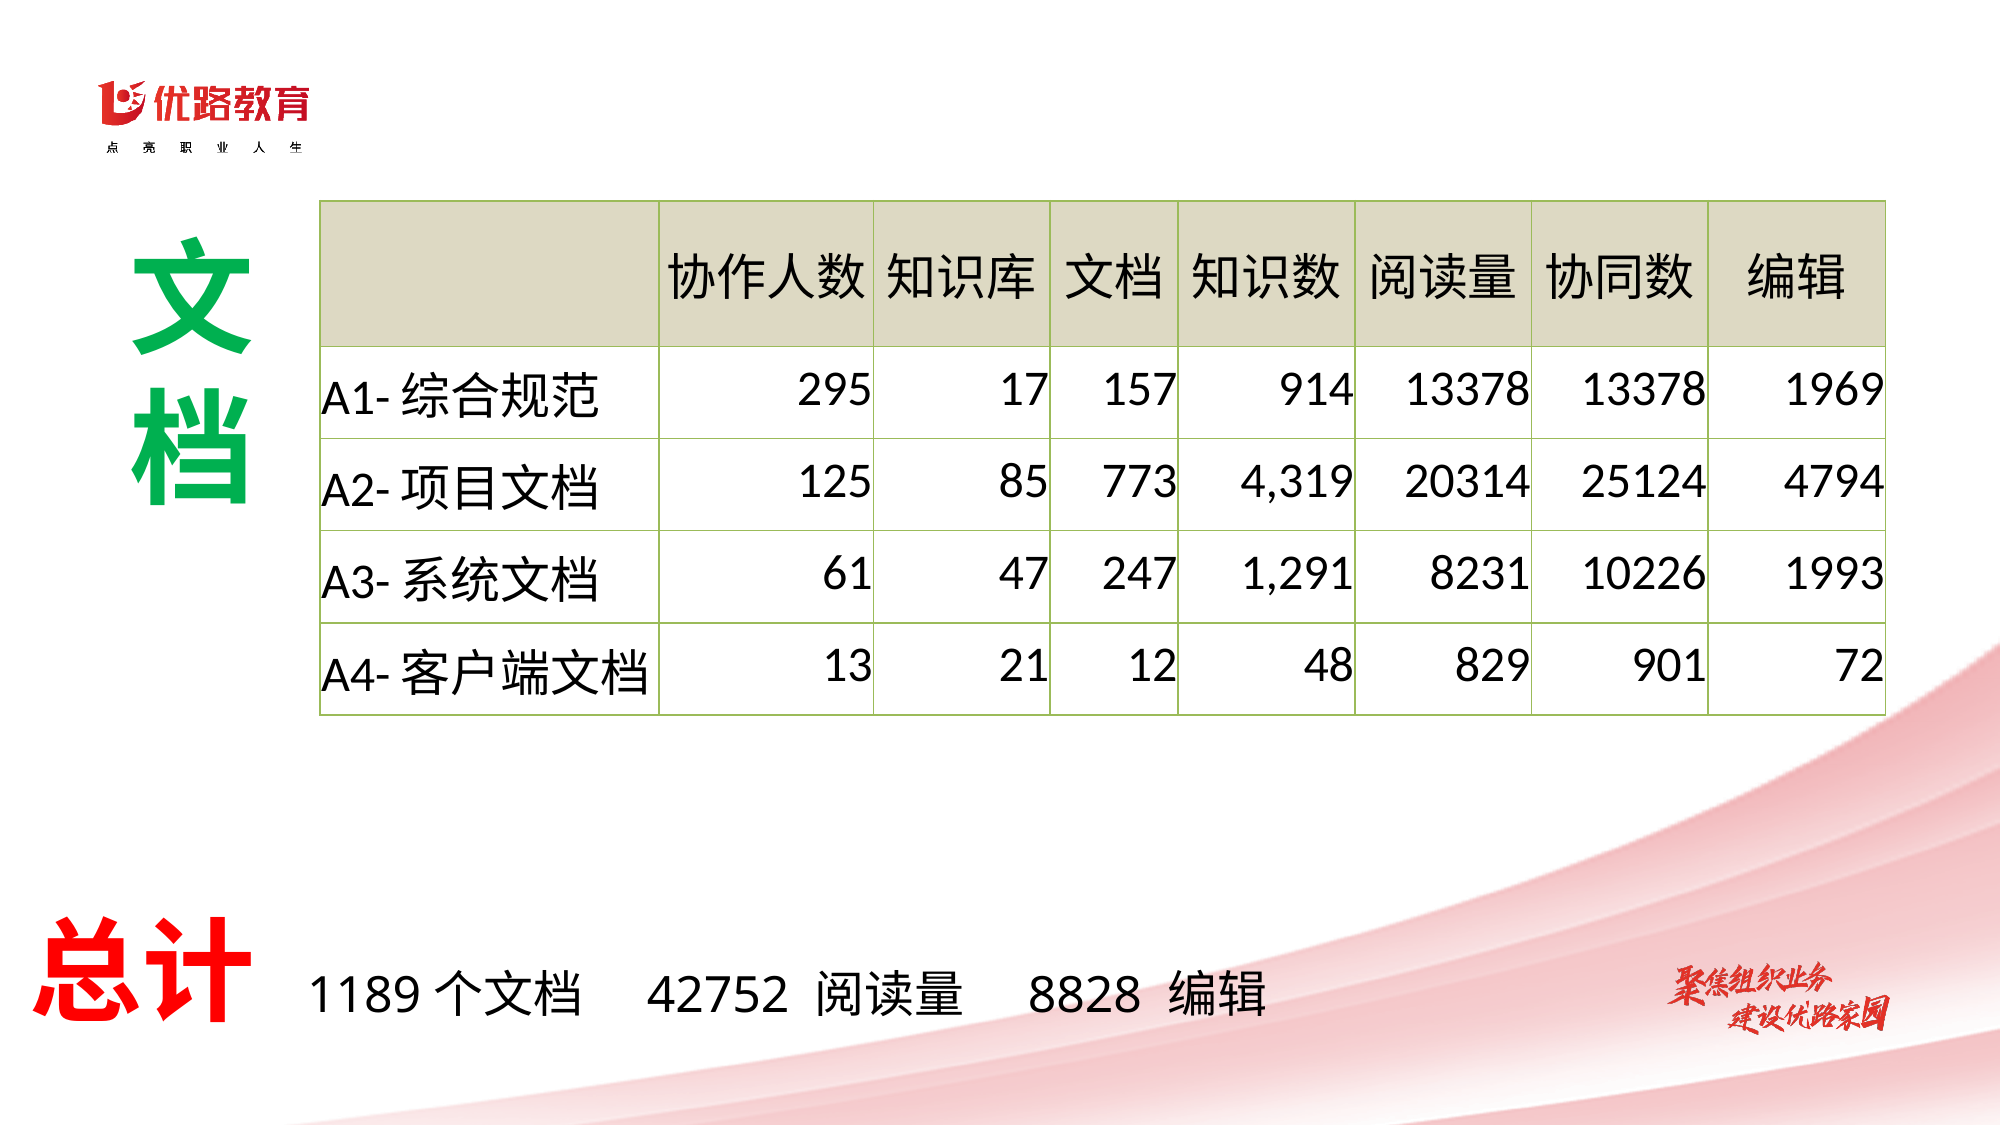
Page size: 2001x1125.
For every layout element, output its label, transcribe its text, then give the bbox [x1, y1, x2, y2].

table_cell 17 [874, 347, 1049, 438]
picture [98, 81, 309, 153]
table_cell A2-项目文档 [321, 439, 658, 530]
table_cell 125 [660, 439, 873, 530]
table_header 编辑 [1709, 202, 1885, 346]
table_cell A3-系统文档 [321, 531, 658, 622]
table_cell A4-客户端文档 [321, 624, 658, 714]
table_cell 48 [1179, 624, 1354, 714]
table_cell 10226 [1532, 531, 1707, 622]
table_cell 829 [1356, 624, 1531, 714]
table_cell 1,291 [1179, 531, 1354, 622]
table_cell A1-综合规范 [321, 347, 658, 438]
table_header 协作人数 [660, 202, 873, 346]
table_cell 20314 [1356, 439, 1531, 530]
table_header 协同数 [1532, 202, 1707, 346]
table_header 阅读量 [1356, 202, 1531, 346]
table_cell 4,319 [1179, 439, 1354, 530]
table_cell 247 [1051, 531, 1177, 622]
table_cell 914 [1179, 347, 1354, 438]
table_cell 13 [660, 624, 873, 714]
table_cell 72 [1709, 624, 1885, 714]
table_cell 773 [1051, 439, 1177, 530]
table_cell 47 [874, 531, 1049, 622]
table_cell 12 [1051, 624, 1177, 714]
text_box 总计 1189个文档 42752 阅读量 8828 编辑 [14, 801, 1307, 1047]
picture [0, 593, 2000, 1125]
table_cell 13378 [1356, 347, 1531, 438]
table_cell 85 [874, 439, 1049, 530]
table_cell 61 [660, 531, 873, 622]
table_header 文档 [1051, 202, 1177, 346]
table_cell 21 [874, 624, 1049, 714]
text_box 文档 [114, 212, 282, 527]
table_cell 1969 [1709, 347, 1885, 438]
table_cell 901 [1532, 624, 1707, 714]
table_cell 4794 [1709, 439, 1885, 530]
table_cell 157 [1051, 347, 1177, 438]
table_cell 25124 [1532, 439, 1707, 530]
table_header 知识数 [1179, 202, 1354, 346]
table_cell 295 [660, 347, 873, 438]
table_cell 8231 [1356, 531, 1531, 622]
table_cell 1993 [1709, 531, 1885, 622]
table_header [321, 202, 658, 346]
table_header 知识库 [874, 202, 1049, 346]
table_cell 13378 [1532, 347, 1707, 438]
